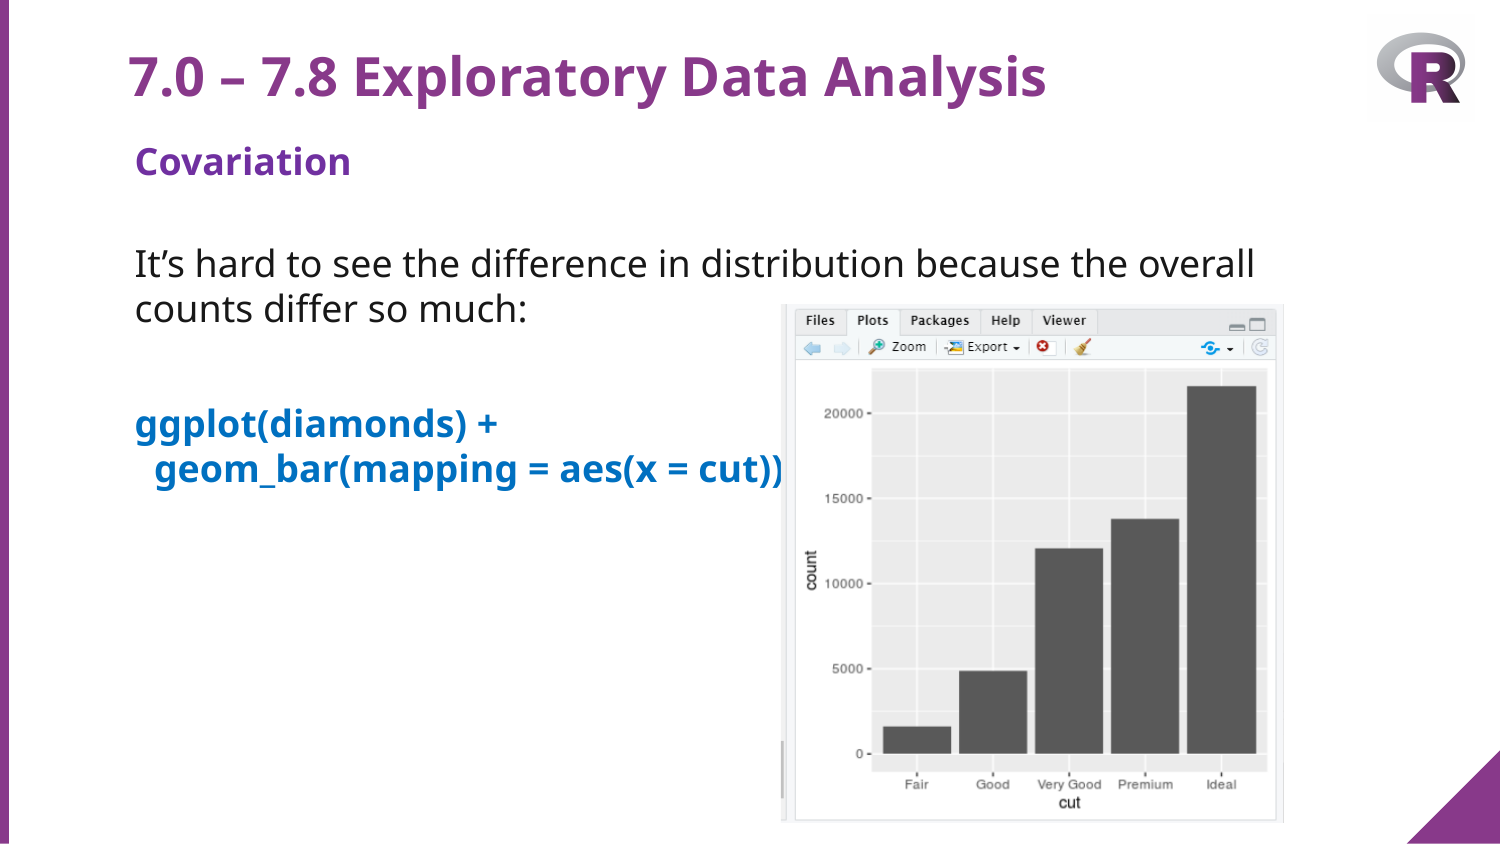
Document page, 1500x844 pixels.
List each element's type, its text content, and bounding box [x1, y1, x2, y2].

picture [1367, 14, 1475, 122]
list Covariation It’s hard to see the difference in distribution because the overall counts differ so much: ggplot(diamonds) + geom_bar(mapping = aes(x = cut)) [100, 122, 1387, 745]
title 7.0 – 7.8 Exploratory Data Analysis [113, 27, 1224, 122]
picture [780, 304, 1284, 824]
